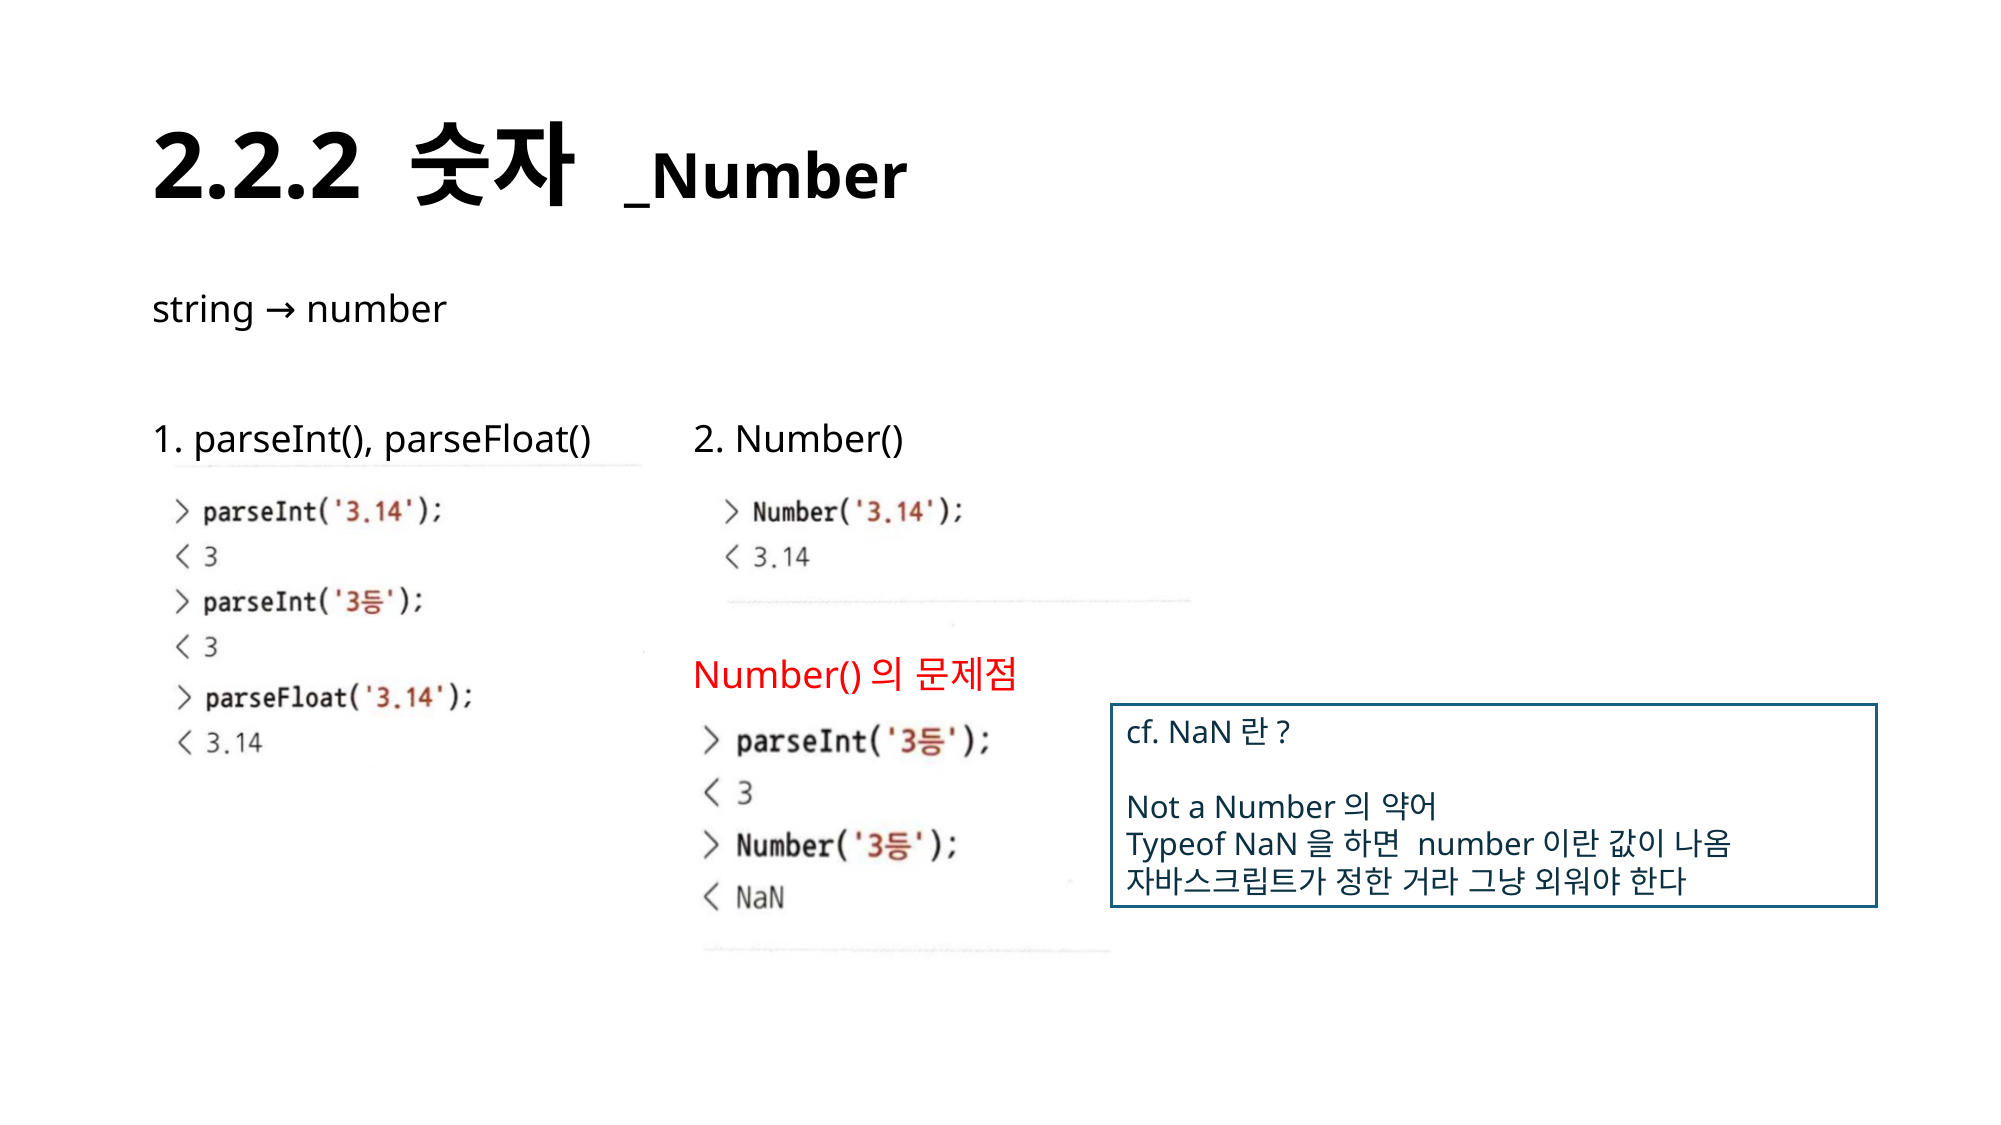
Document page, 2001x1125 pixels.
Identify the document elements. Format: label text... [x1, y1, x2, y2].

text_box 2. Number() [678, 407, 1760, 468]
text_box 1. parseInt(), parseFloat() [137, 407, 678, 468]
text_box string → number [137, 278, 1219, 337]
text_box cf. NaN란? Not a Number의 약어 Typeof NaN을 하면 number이란 값이 나옴 자바스크립트가 정한 거라 그냥 외워야 한다 [1110, 703, 1878, 908]
picture [100, 435, 1192, 988]
title 2.2.2 숫자 _Number [137, 59, 1863, 278]
text_box Number()의 문제점 [677, 644, 1759, 704]
